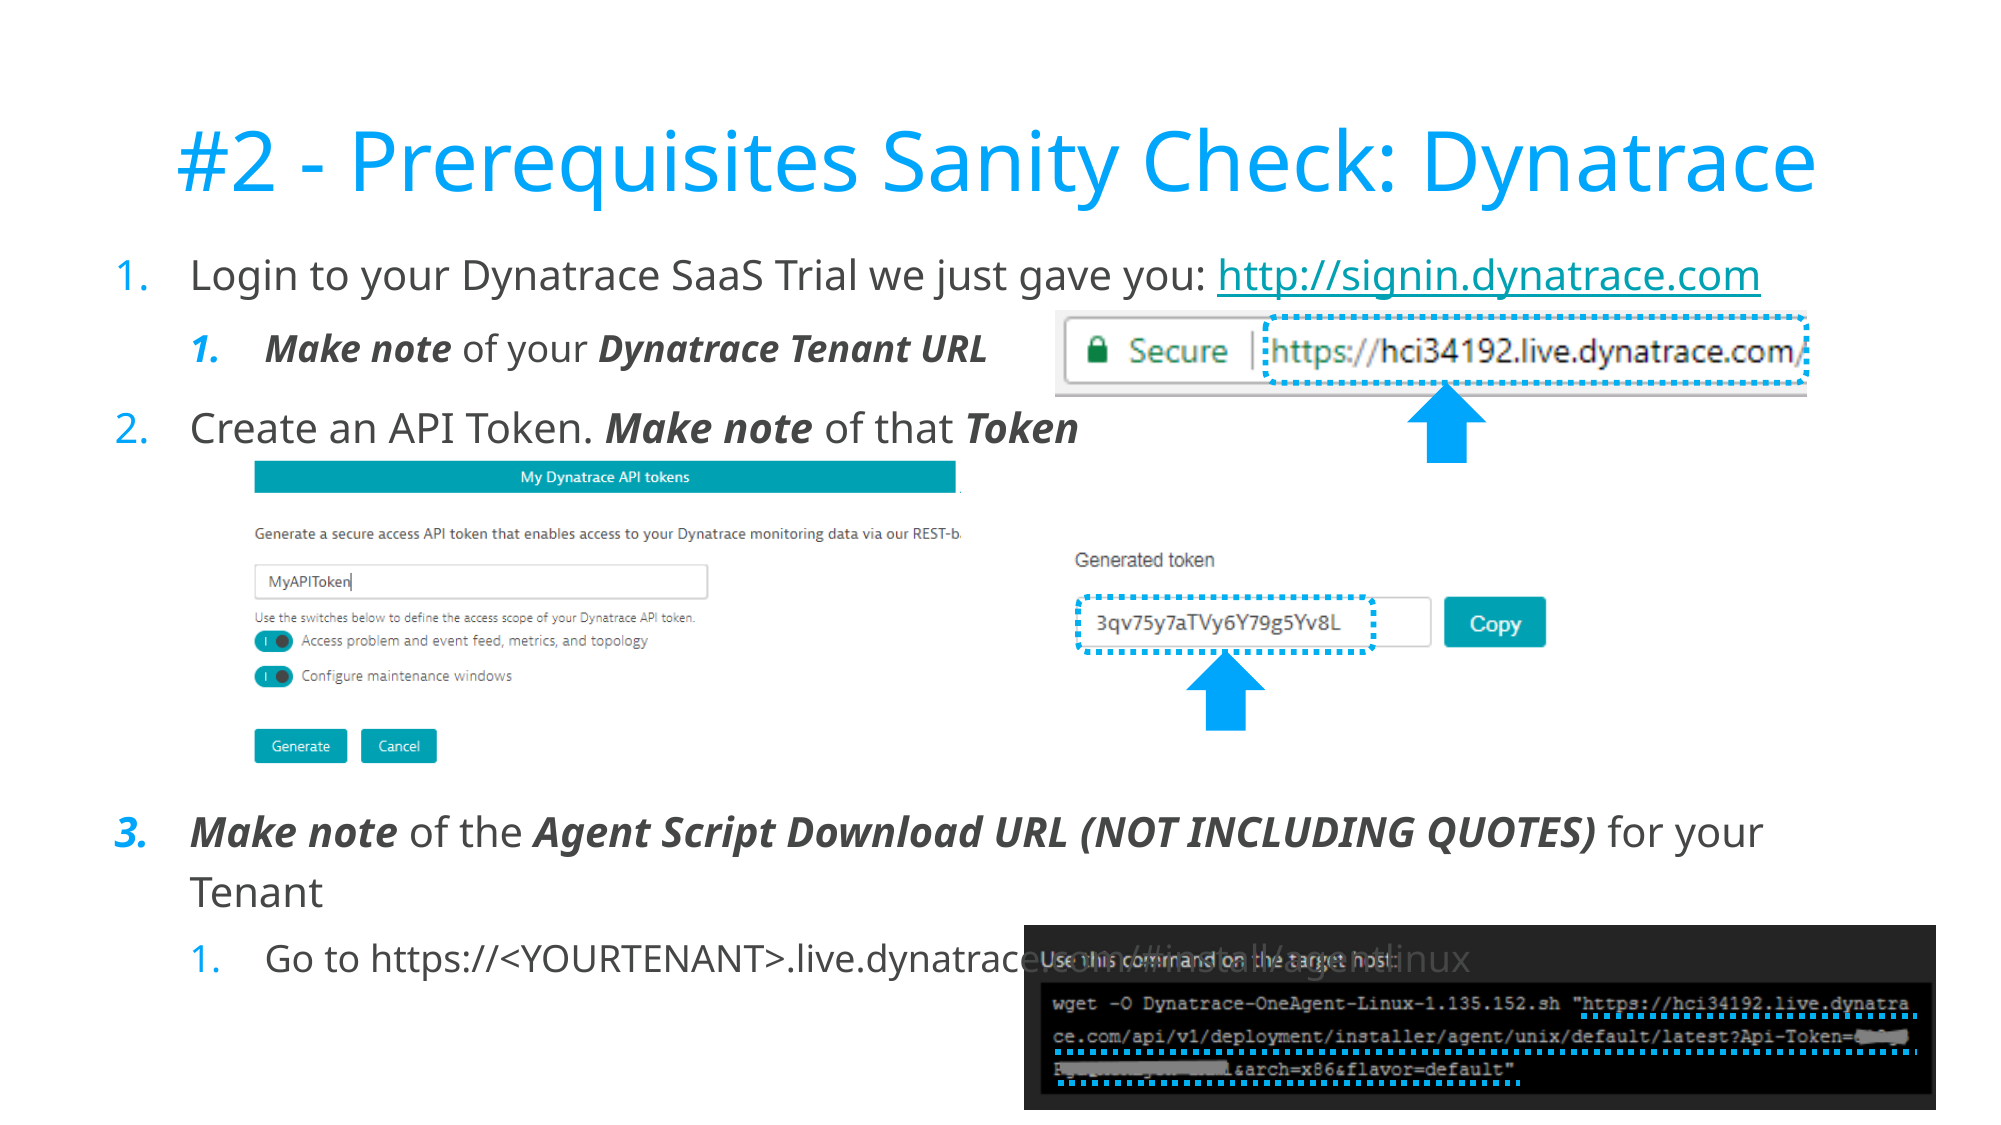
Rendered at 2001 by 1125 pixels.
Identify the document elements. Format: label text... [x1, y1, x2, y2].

list Login to your Dynatrace SaaS Trial we just gave you: http://signin.dynatrace.com Make note of your Dynatrace Tenant URL Create an API Token. Make note of that Token Make note of the Agent Script Download URL (NOT INCLUDING QUOTES) for your Tenant Go to https://<YOURTENANT>.live.dynatrace.com/#install/agentlinux [114, 237, 1882, 989]
picture [243, 448, 961, 777]
picture [1042, 523, 1598, 679]
text_box [1404, 397, 1490, 464]
text_box [1183, 679, 1268, 732]
picture [1055, 310, 1807, 397]
picture [1024, 925, 1936, 1110]
title #2 - Prerequisites Sanity Check: Dynatrace [114, 93, 1882, 204]
